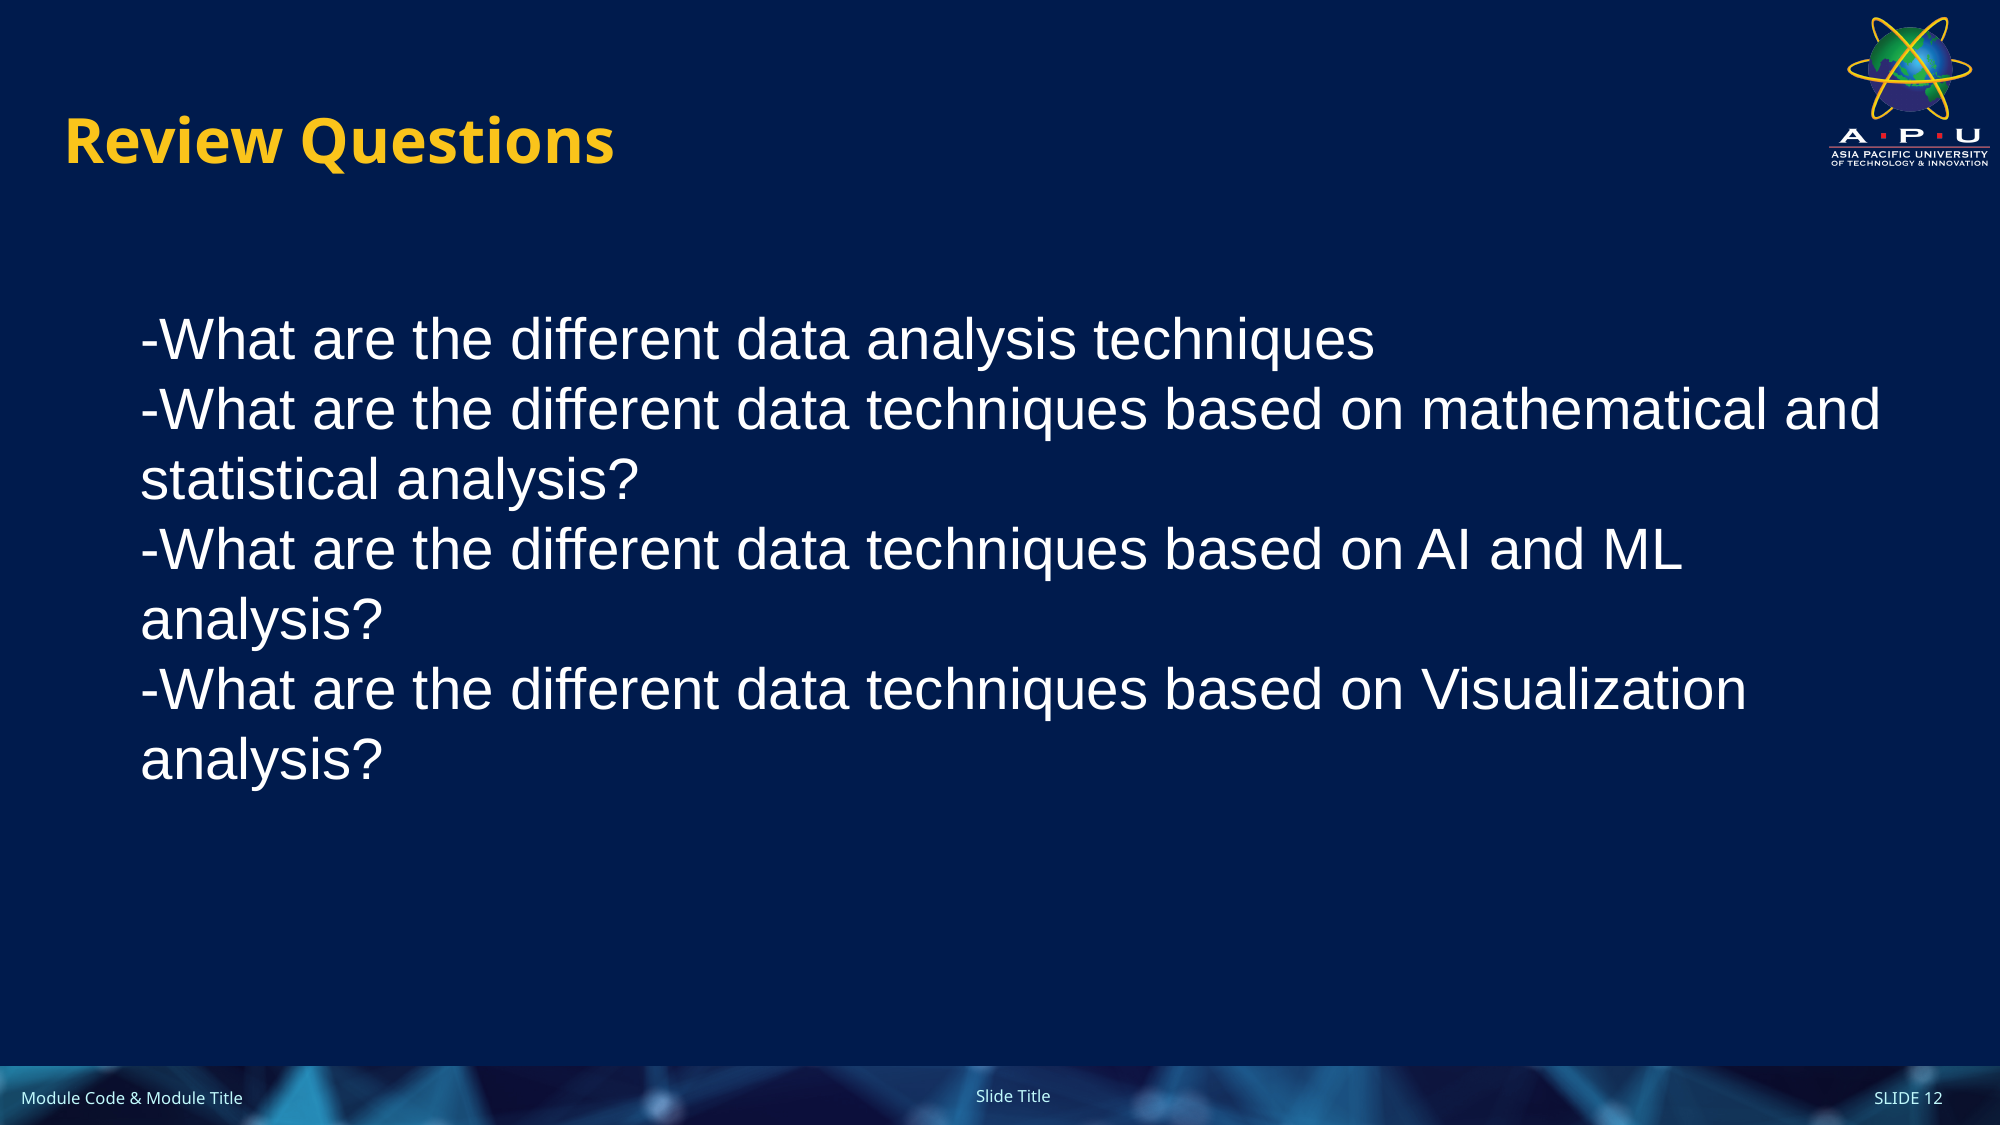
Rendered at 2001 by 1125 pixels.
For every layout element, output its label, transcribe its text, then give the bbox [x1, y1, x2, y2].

picture [0, 1066, 2000, 1125]
text_box -What are the different data analysis techniques -What are the different data techniques based on mathematical and statistical analysis? -What are the different data techniques based on AI and ML analysis? -What are the different data techniques based on Visualization analysis? [125, 293, 1926, 939]
picture [1829, 4, 1990, 166]
title Review Questions [48, 45, 1764, 233]
